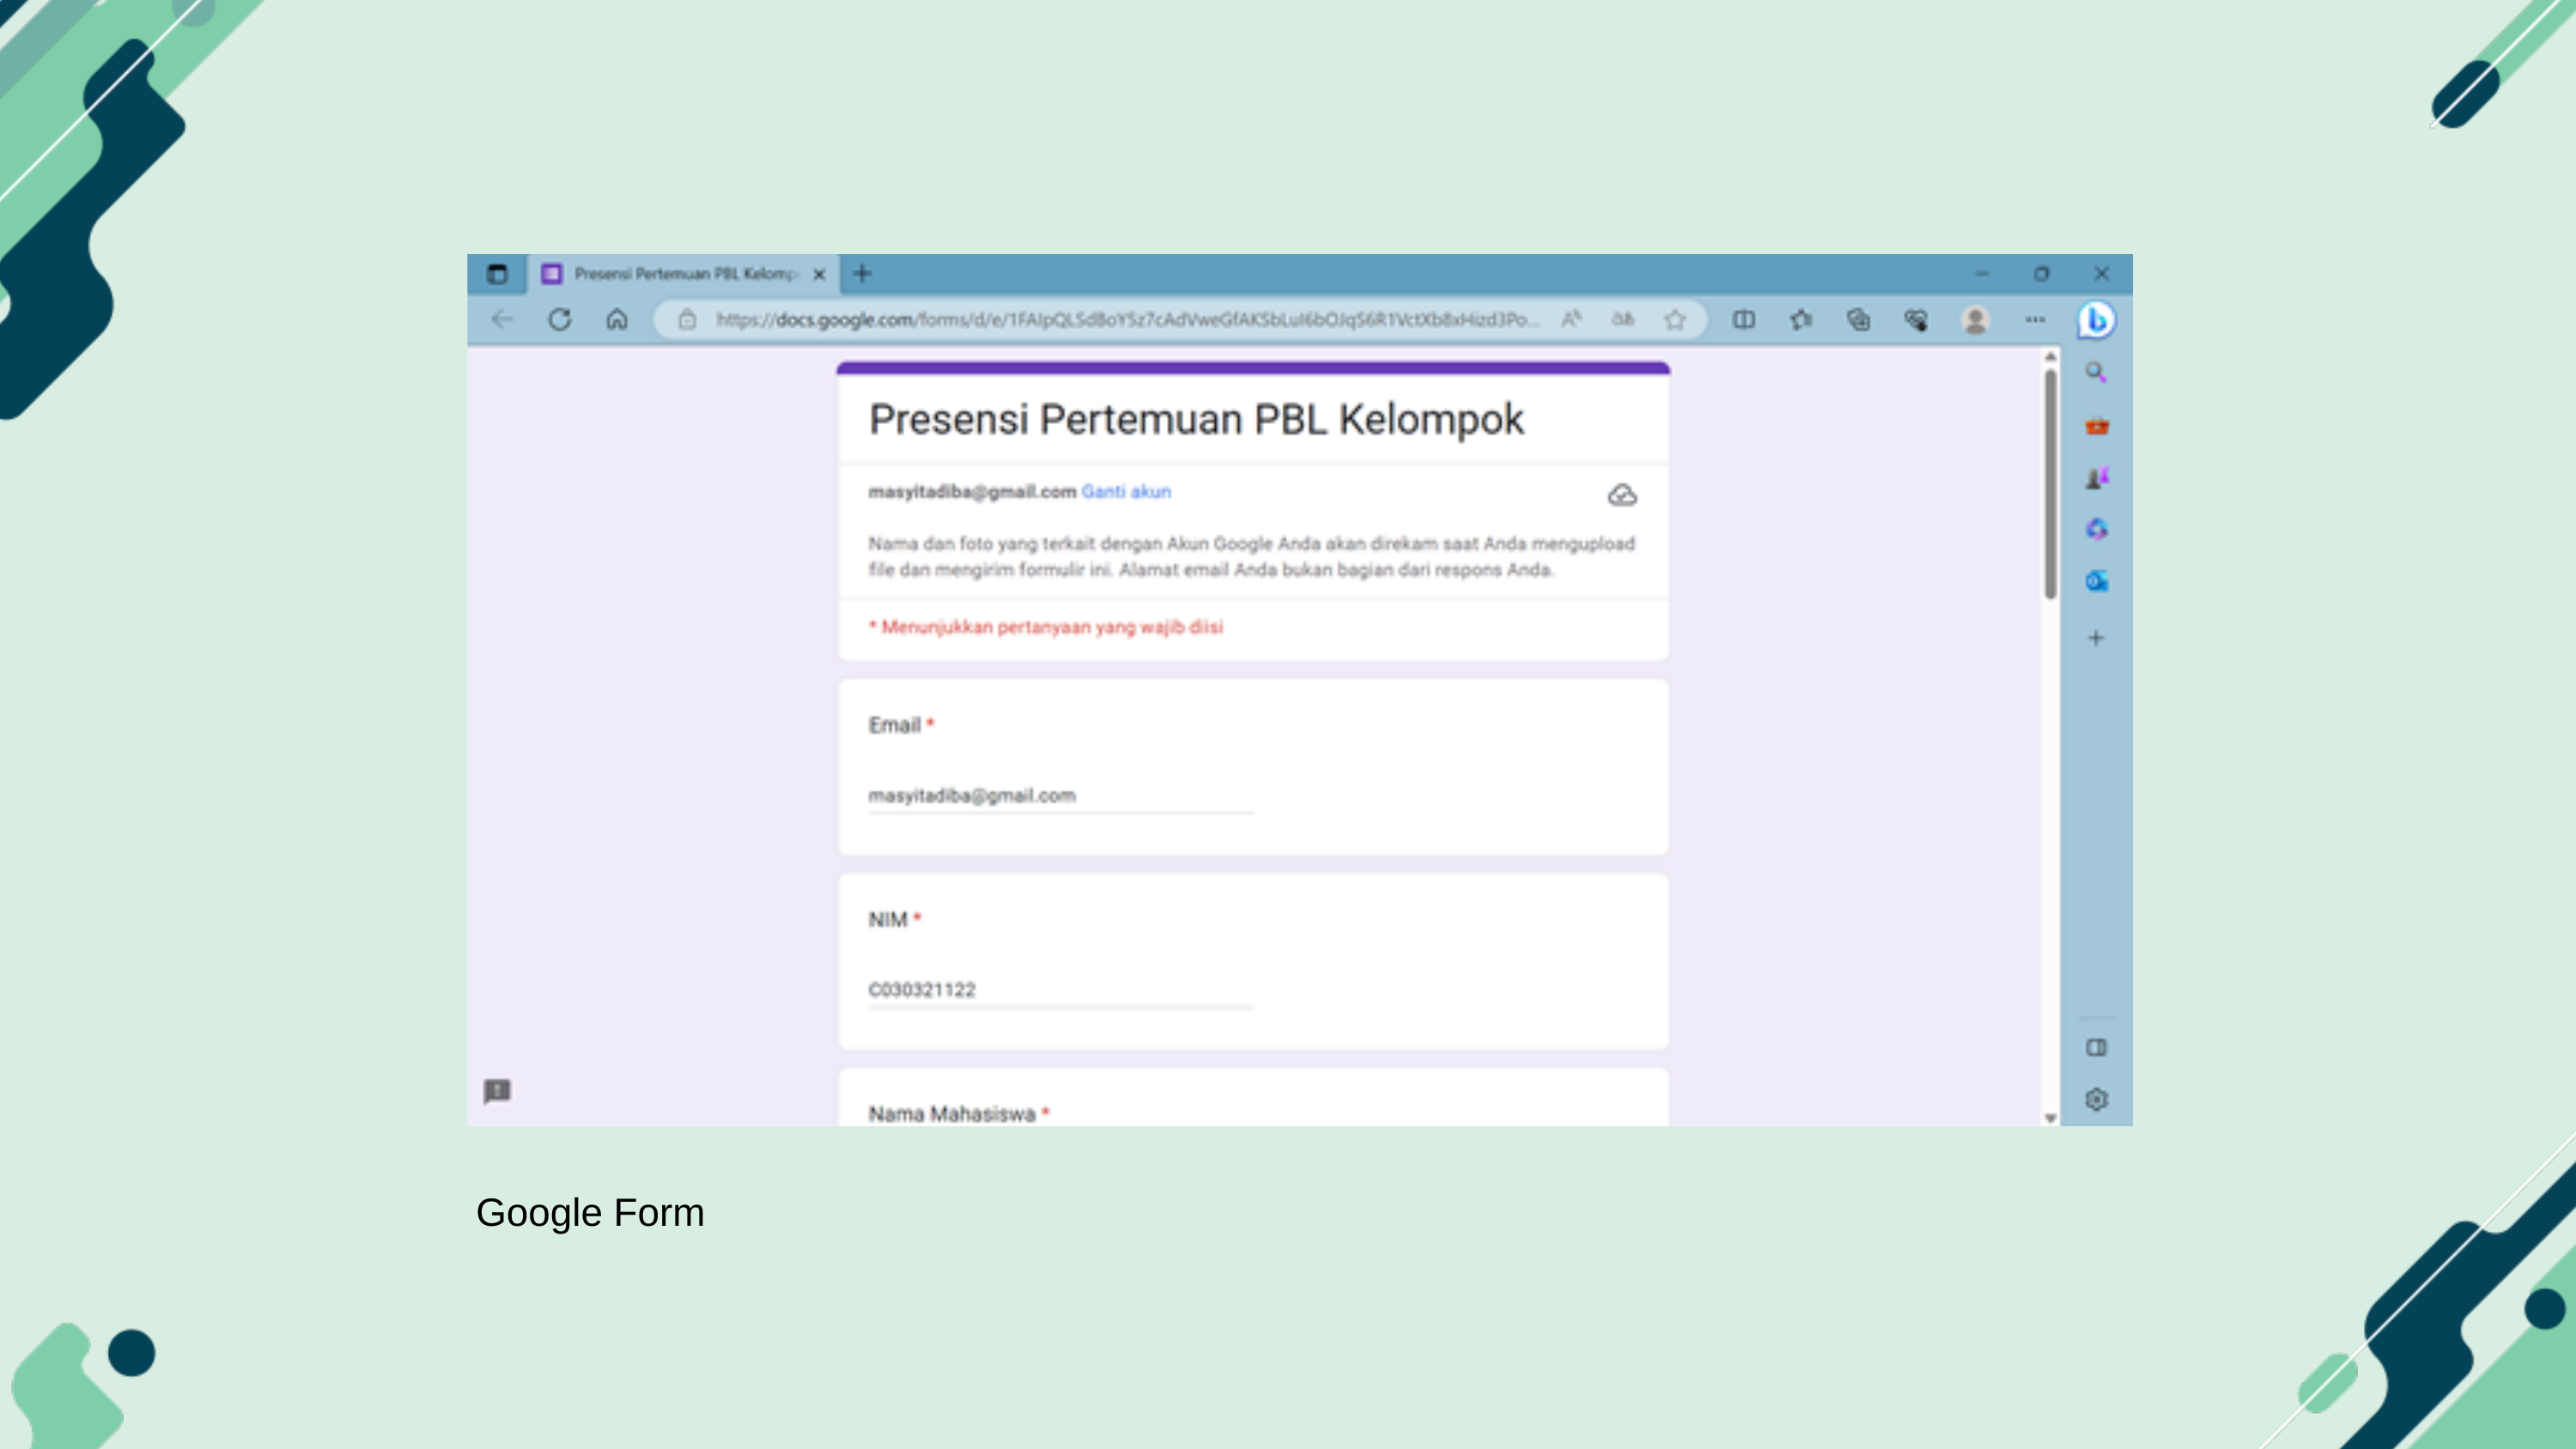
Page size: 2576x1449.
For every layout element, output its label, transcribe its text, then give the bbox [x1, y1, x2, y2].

text_box Google Form [0, 1186, 1320, 1234]
text_box [467, 254, 2133, 1126]
text_box [0, 0, 2576, 1449]
